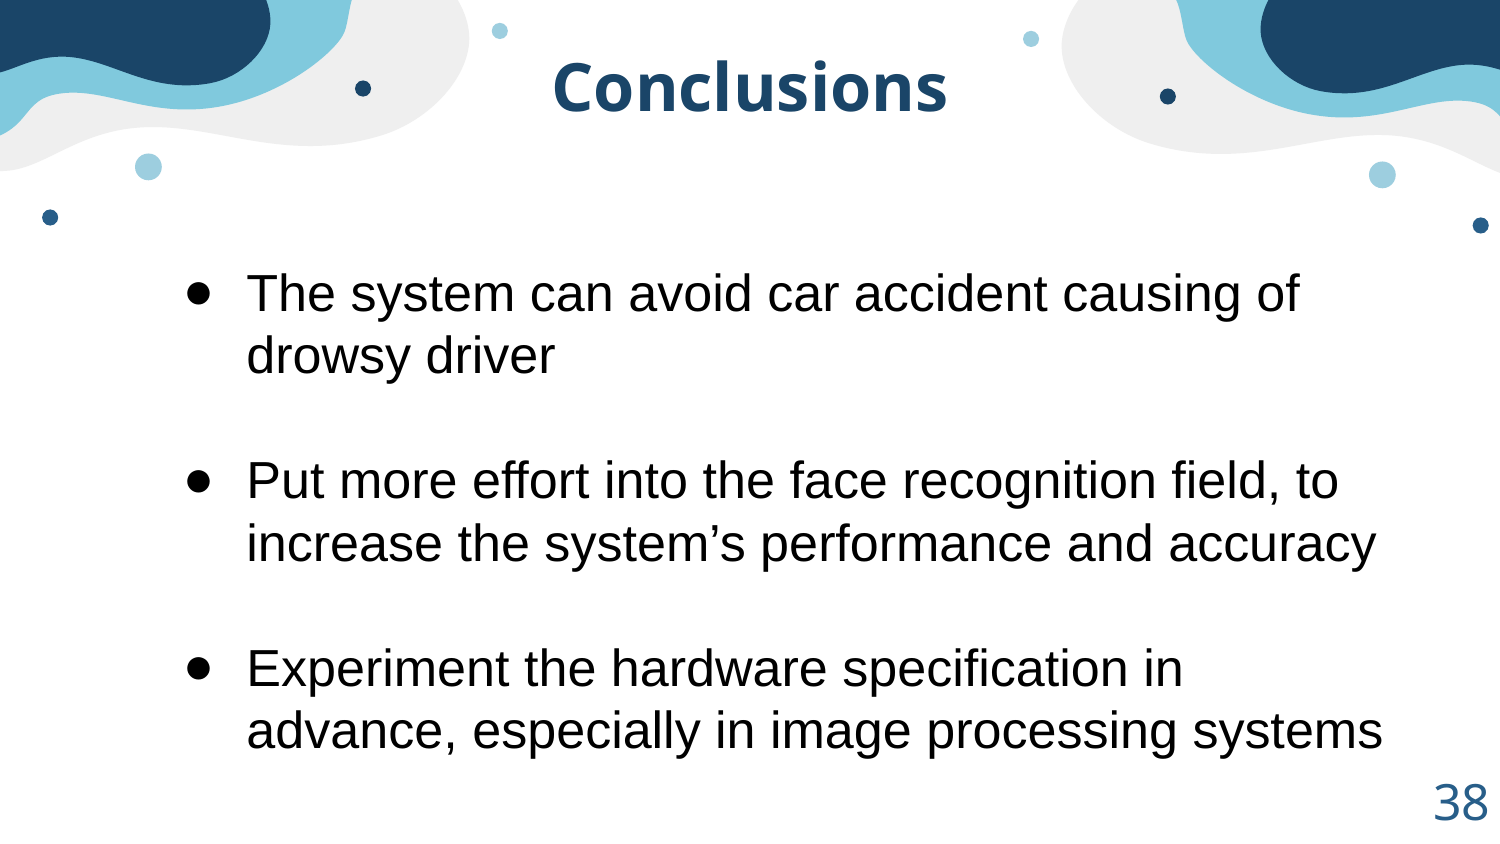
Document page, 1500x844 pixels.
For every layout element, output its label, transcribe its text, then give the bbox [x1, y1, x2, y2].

text_box 38 [1408, 763, 1500, 838]
text_box Conclusions [351, 17, 1149, 152]
text_box The system can avoid car accident causing of drowsy driver Put more effort into the face recognition field, to increase the system’s performance and accuracy Experiment the hardware specification in advance, especially in image processing systems [156, 251, 1409, 767]
